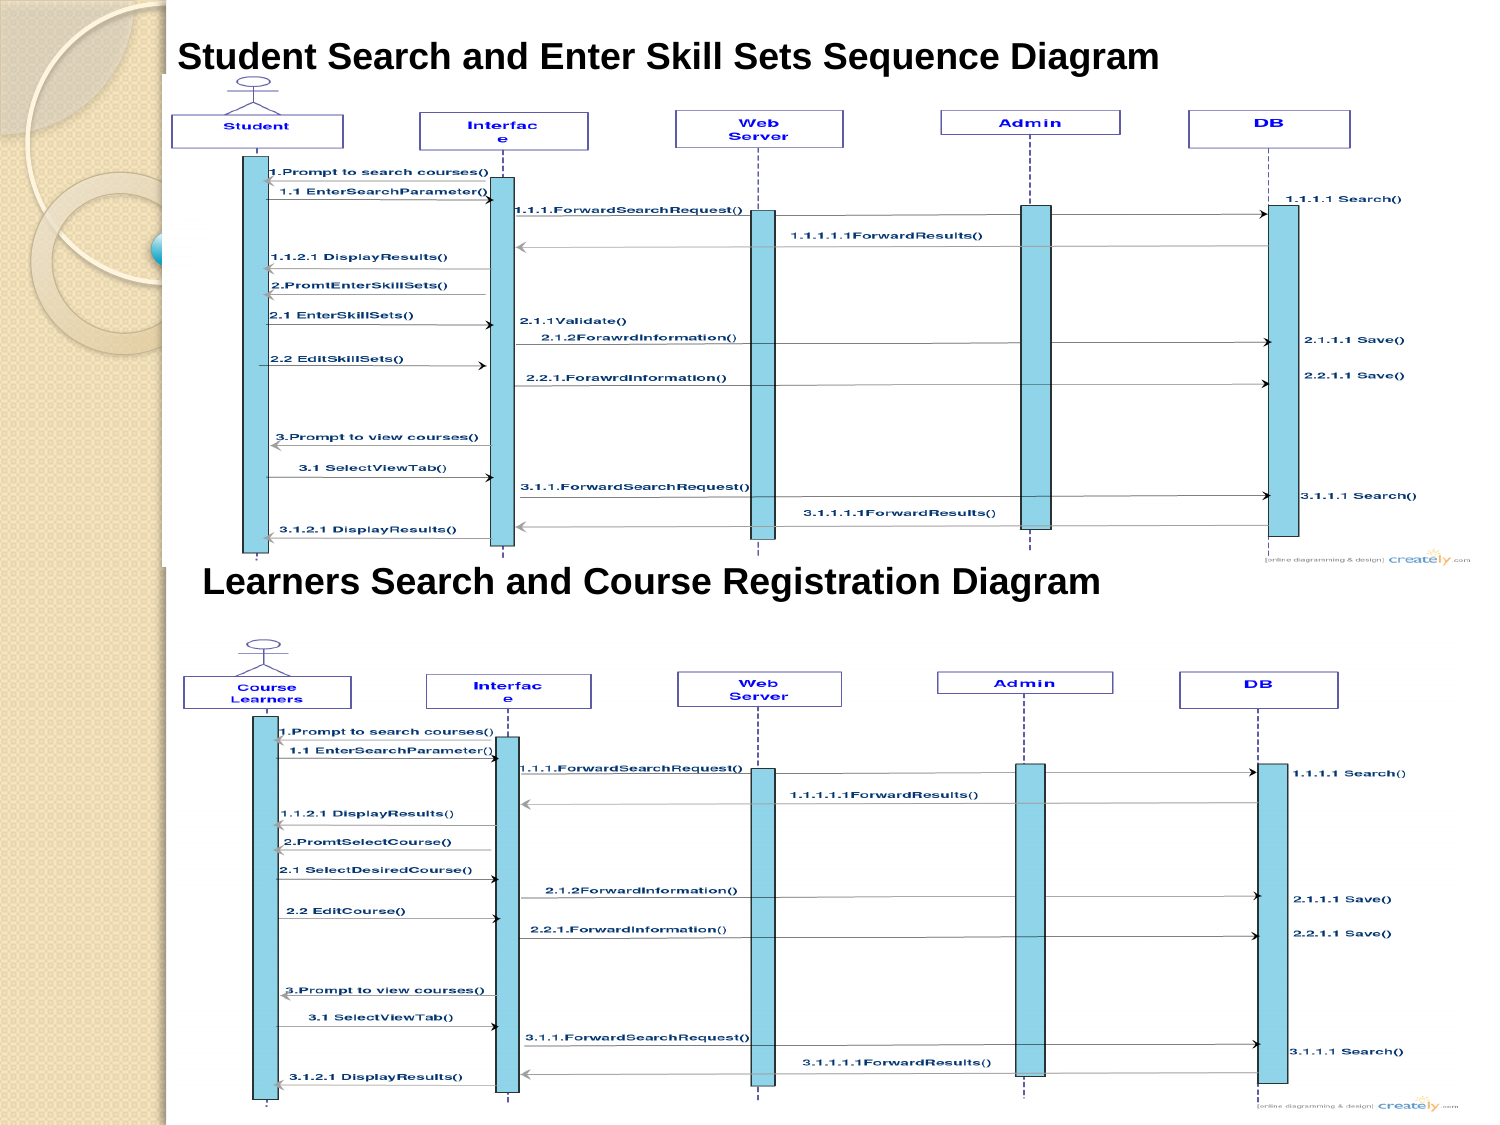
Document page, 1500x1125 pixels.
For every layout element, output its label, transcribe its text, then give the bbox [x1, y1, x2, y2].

picture [159, 74, 1476, 567]
picture [174, 637, 1463, 1113]
text_box Student Search and Enter Skill Sets Sequence Diagram [162, 24, 1225, 72]
text_box Learners Search and Course Registration Diagram [187, 579, 1238, 610]
